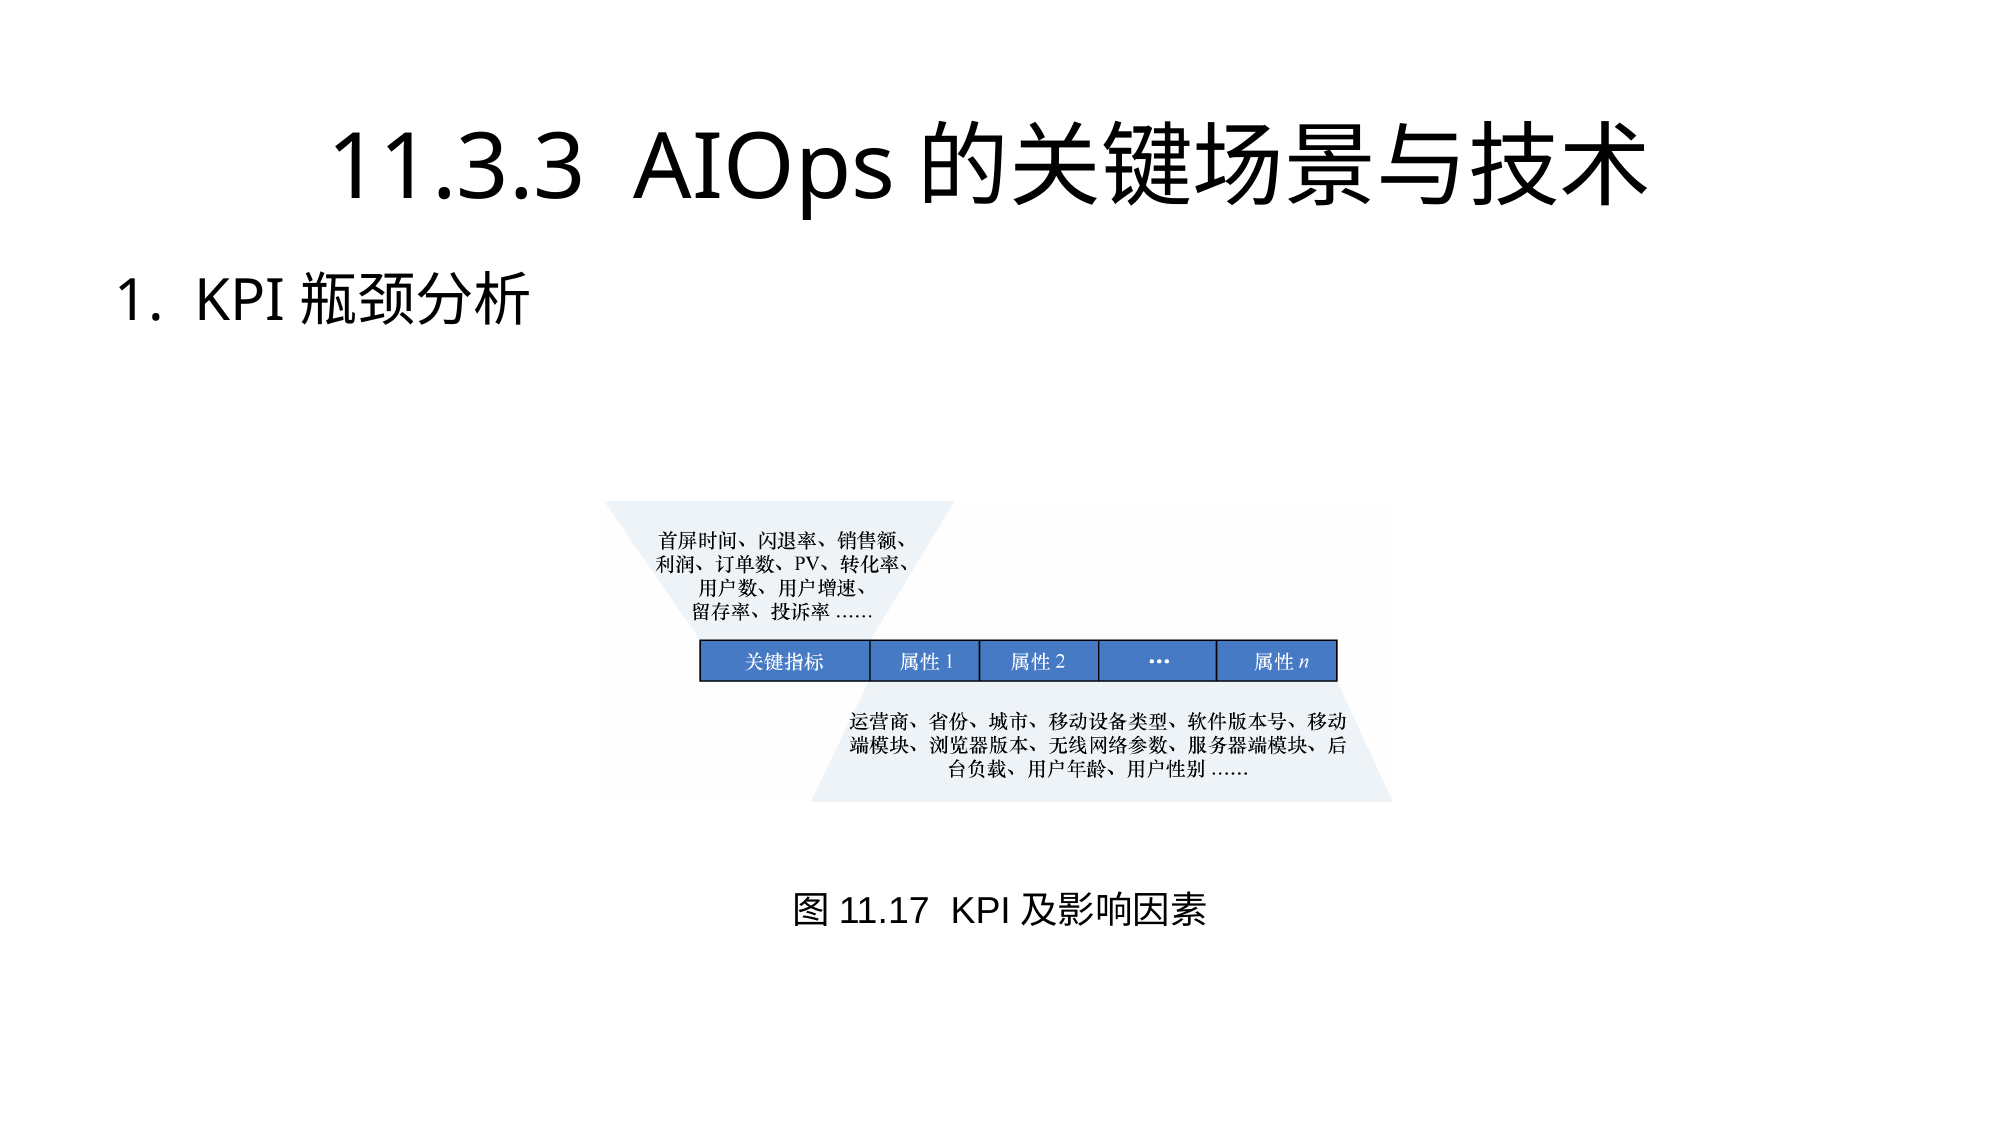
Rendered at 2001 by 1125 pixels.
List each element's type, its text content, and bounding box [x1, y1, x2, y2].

picture [604, 501, 1394, 802]
title 11.3.3 AIOps的关键场景与技术 [137, 59, 1863, 262]
text_box 图11.17 KPI及影响因素 [777, 894, 1223, 939]
list 1. KPI瓶颈分析 [99, 262, 1900, 1005]
